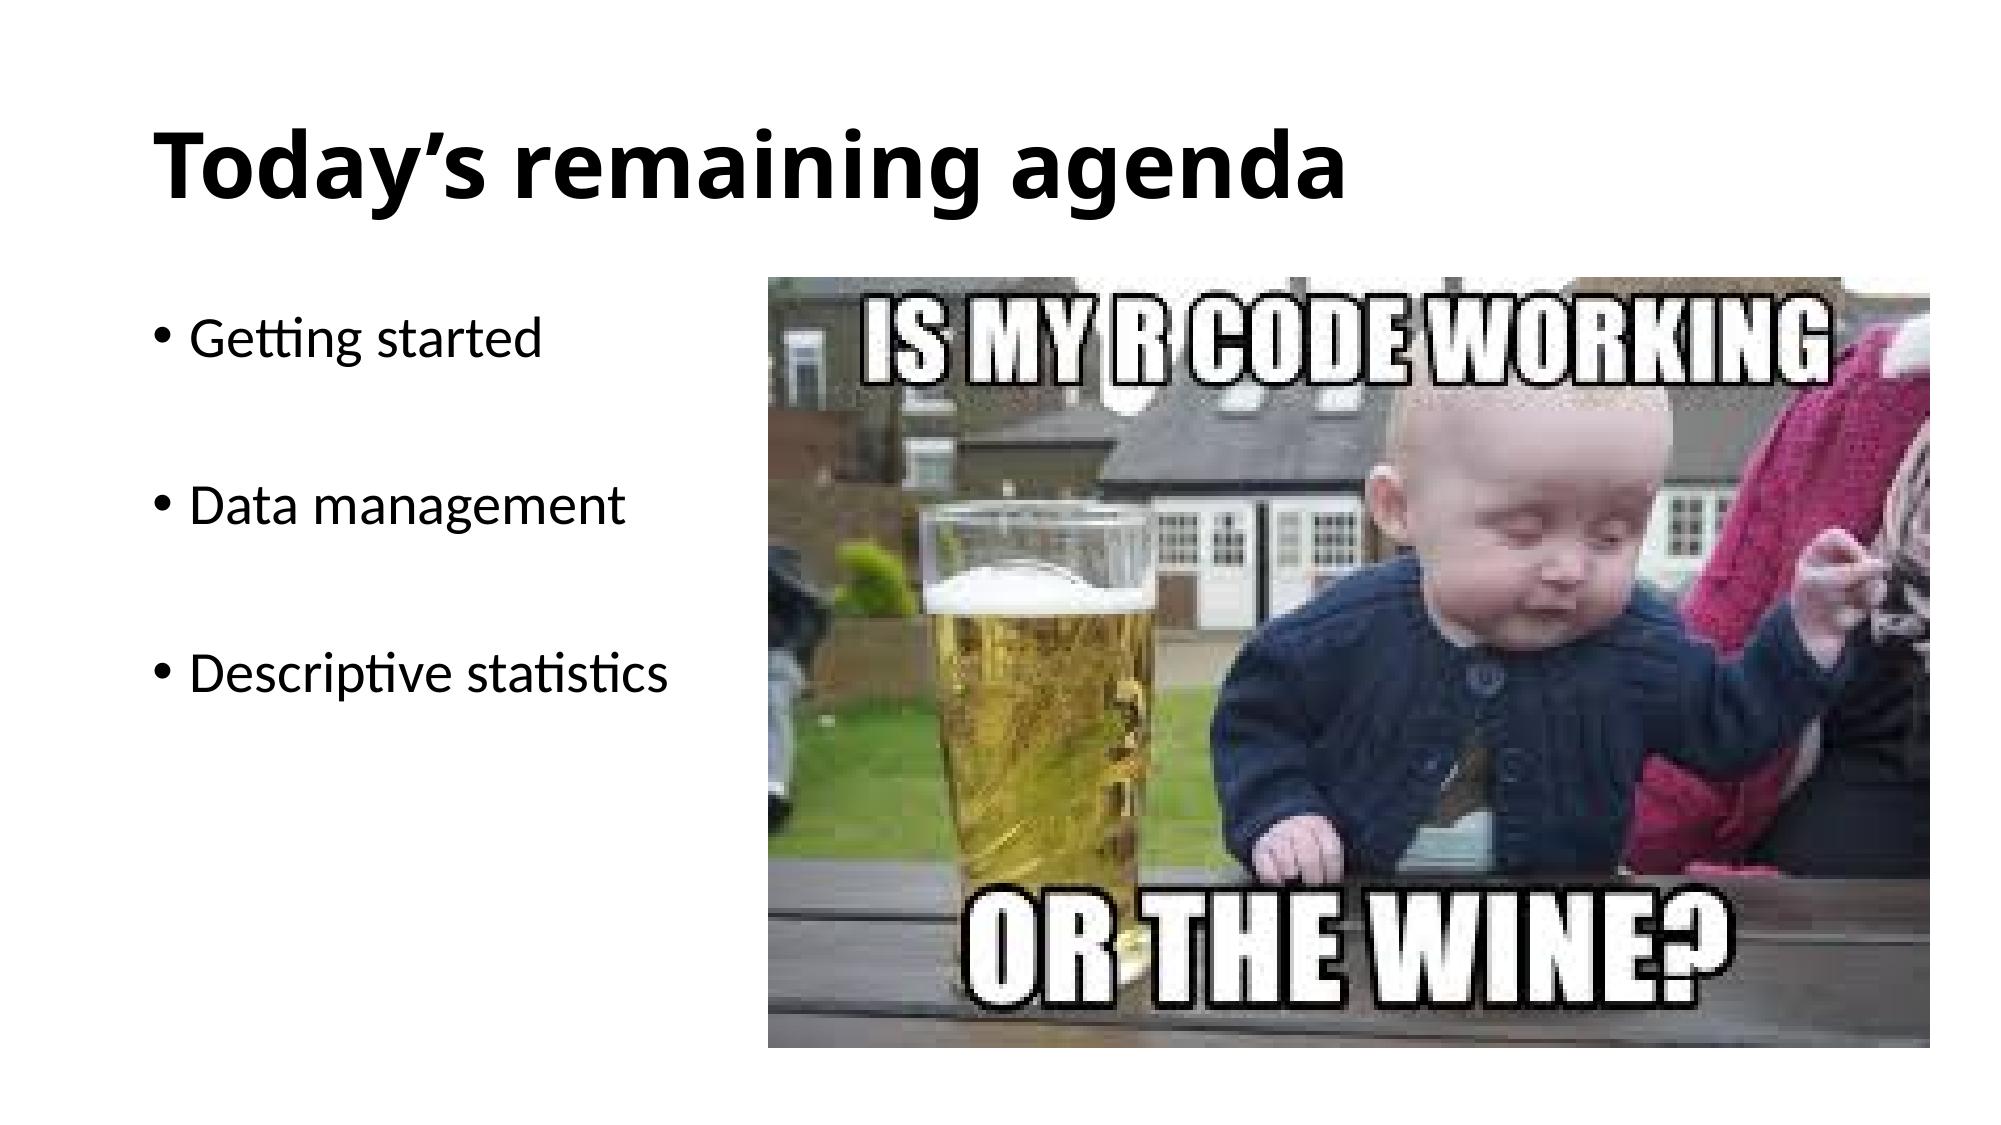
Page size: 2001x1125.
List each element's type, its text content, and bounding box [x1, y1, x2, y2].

picture [768, 277, 1930, 1048]
list Getting started Data management Descriptive statistics [137, 299, 768, 1014]
title Today’s remaining agenda [137, 59, 1863, 278]
